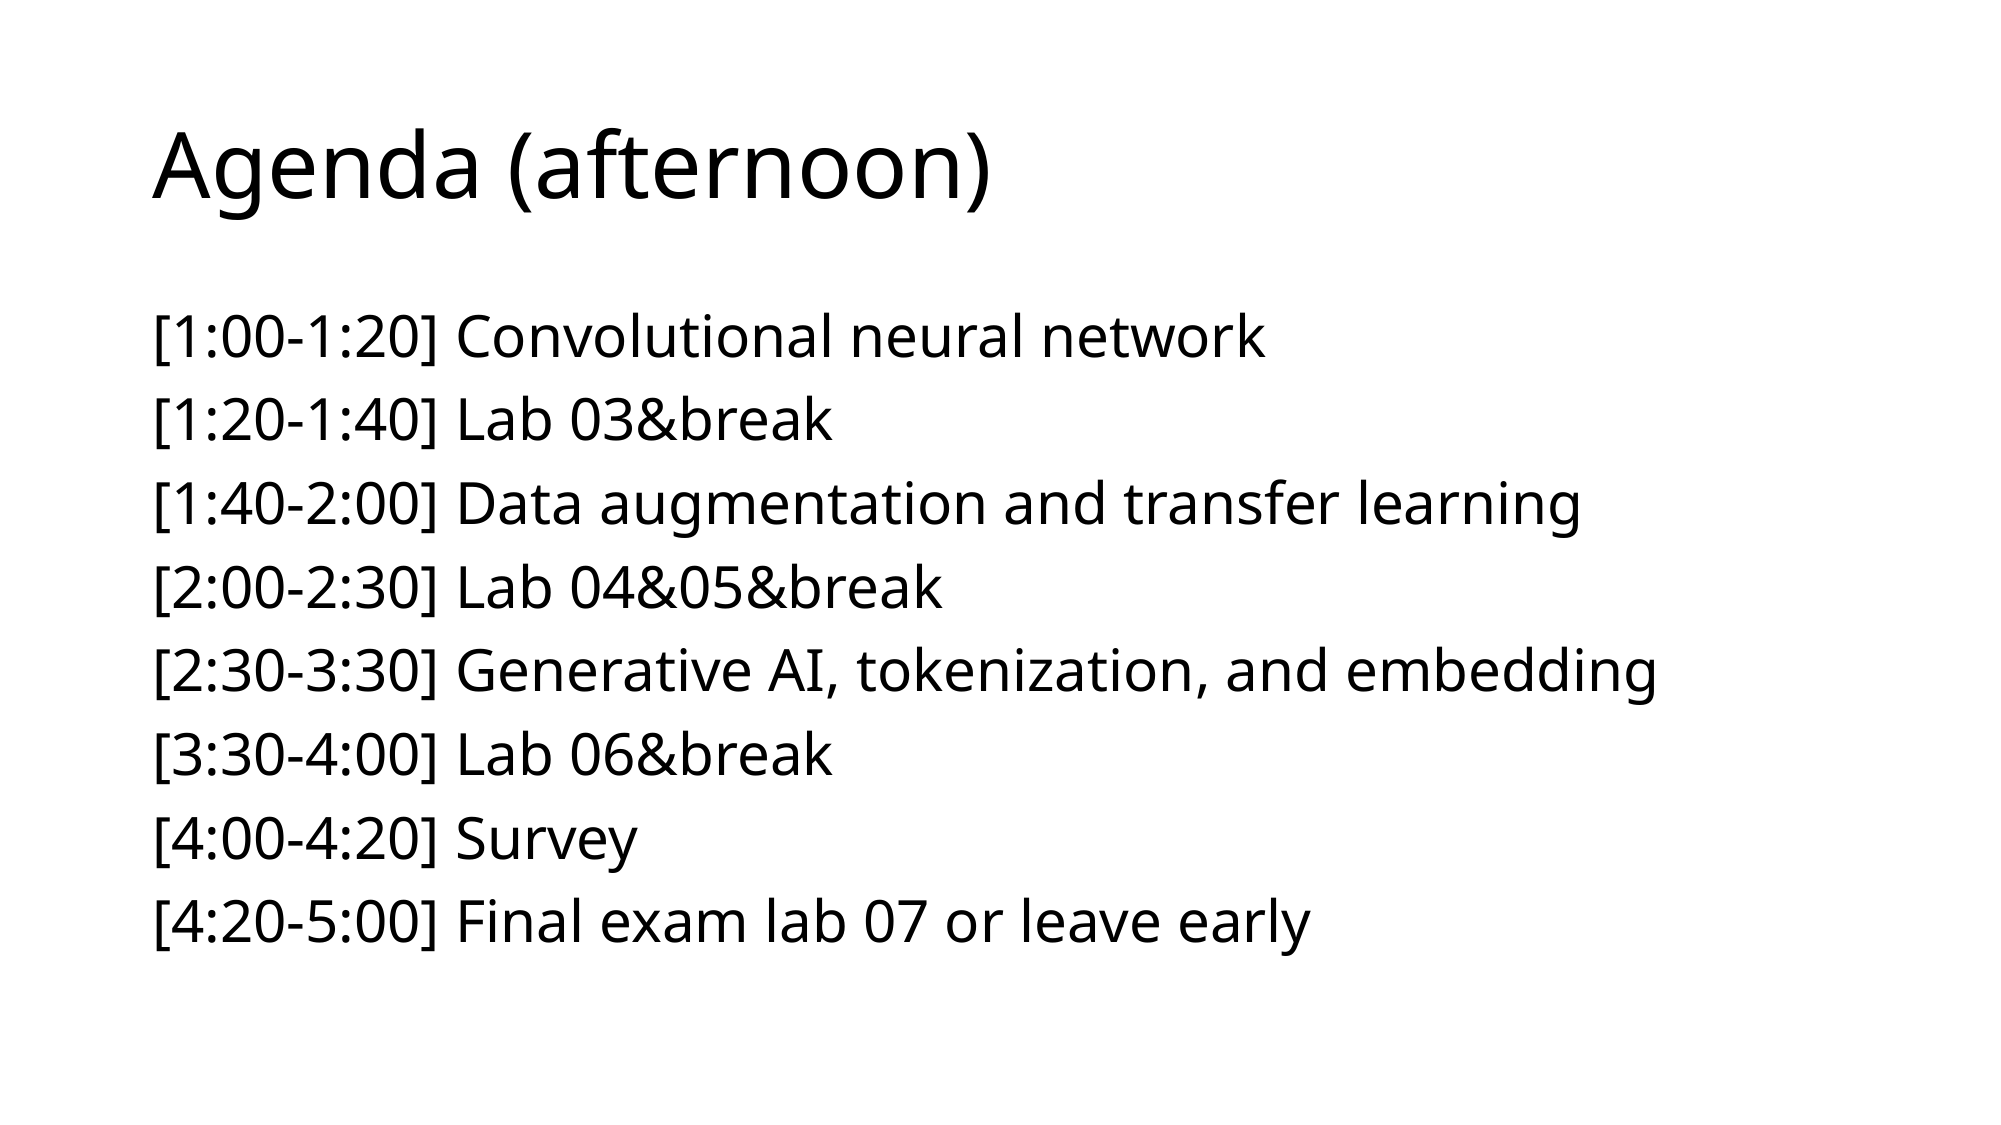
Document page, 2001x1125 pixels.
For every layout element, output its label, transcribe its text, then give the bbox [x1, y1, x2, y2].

title Agenda (afternoon) [137, 59, 1863, 278]
list [1:00-1:20] Convolutional neural network [1:20-1:40] Lab 03&break [1:40-2:00] Data augmentation and transfer learning [2:00-2:30] Lab 04&05&break [2:30-3:30] Generative AI, tokenization, and embedding [3:30-4:00] Lab 06&break [4:00-4:20] Survey [4:20-5:00] Final exam lab 07 or leave early [137, 299, 1863, 1014]
